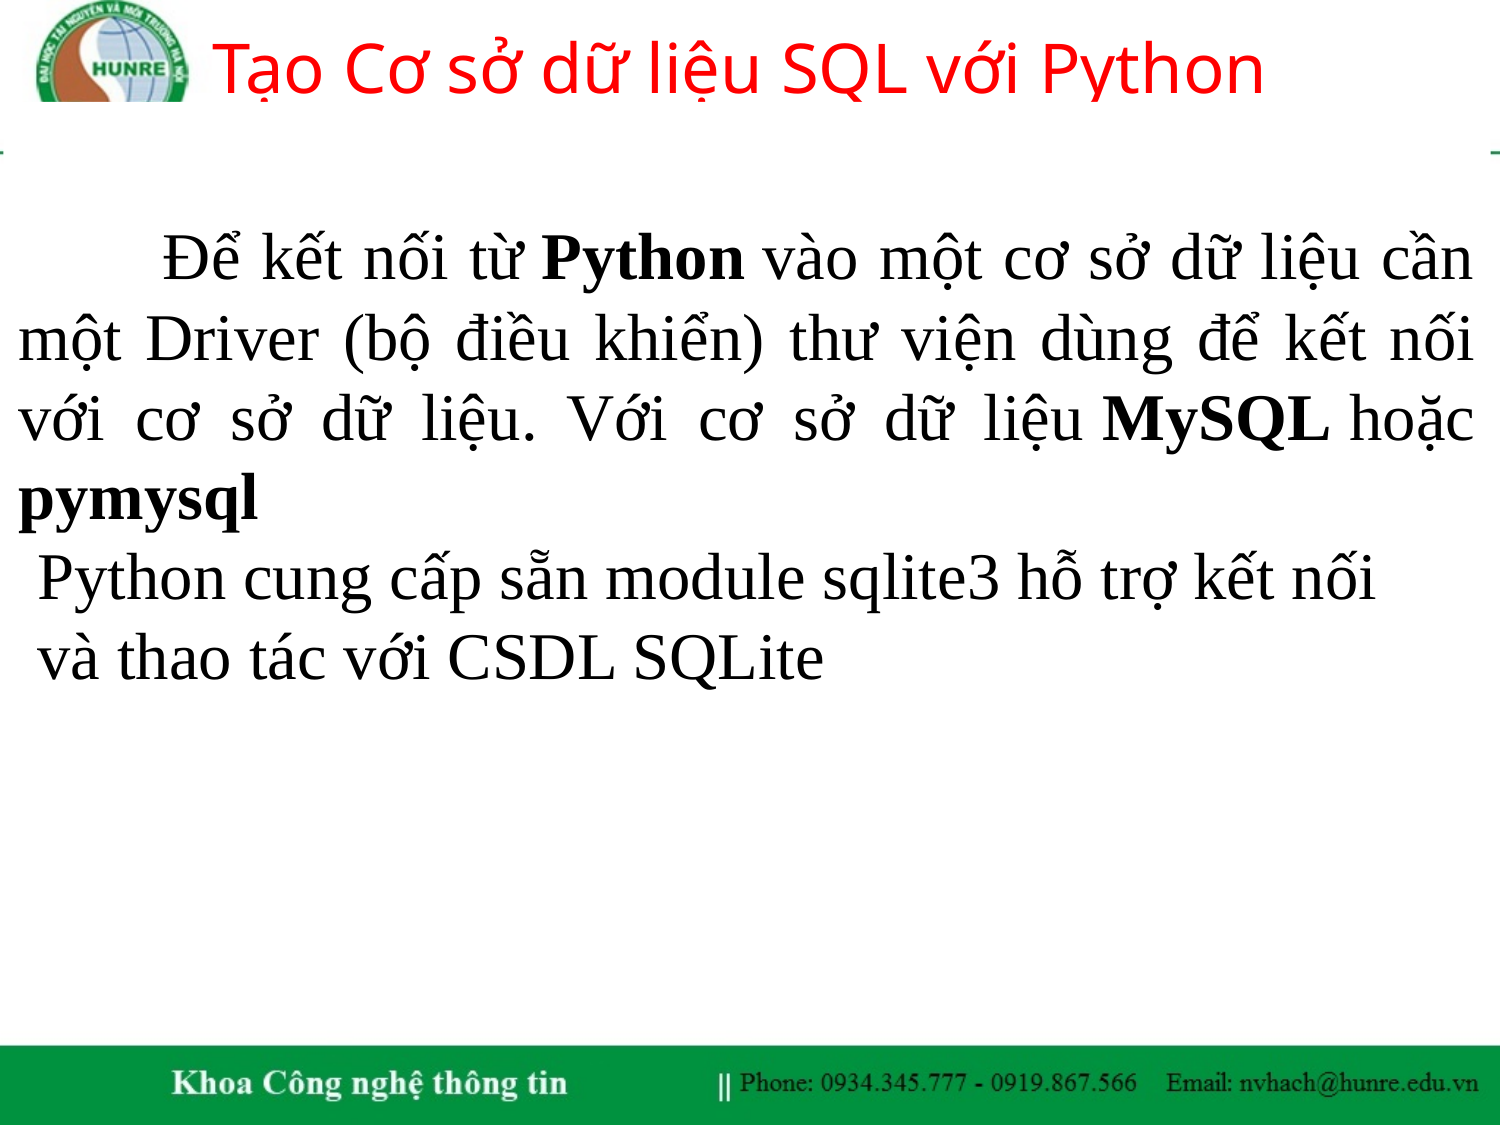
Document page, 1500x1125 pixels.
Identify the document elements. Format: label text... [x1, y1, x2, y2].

title Tạo Cơ sở dữ liệu SQL với Python [212, 24, 1500, 109]
picture [0, 0, 1500, 1125]
text_box Python cung cấp sẵn module sqlite3 hỗ trợ kết nối và thao tác với CSDL SQLite [37, 532, 1413, 693]
list Để kết nối từ Python vào một cơ sở dữ liệu cần một Driver (bộ điều khiển) thư viện dùng để kết nối với cơ sở dữ liệu. Với cơ sở dữ liệu MySQL hoặc pymysql [3, 101, 1491, 755]
